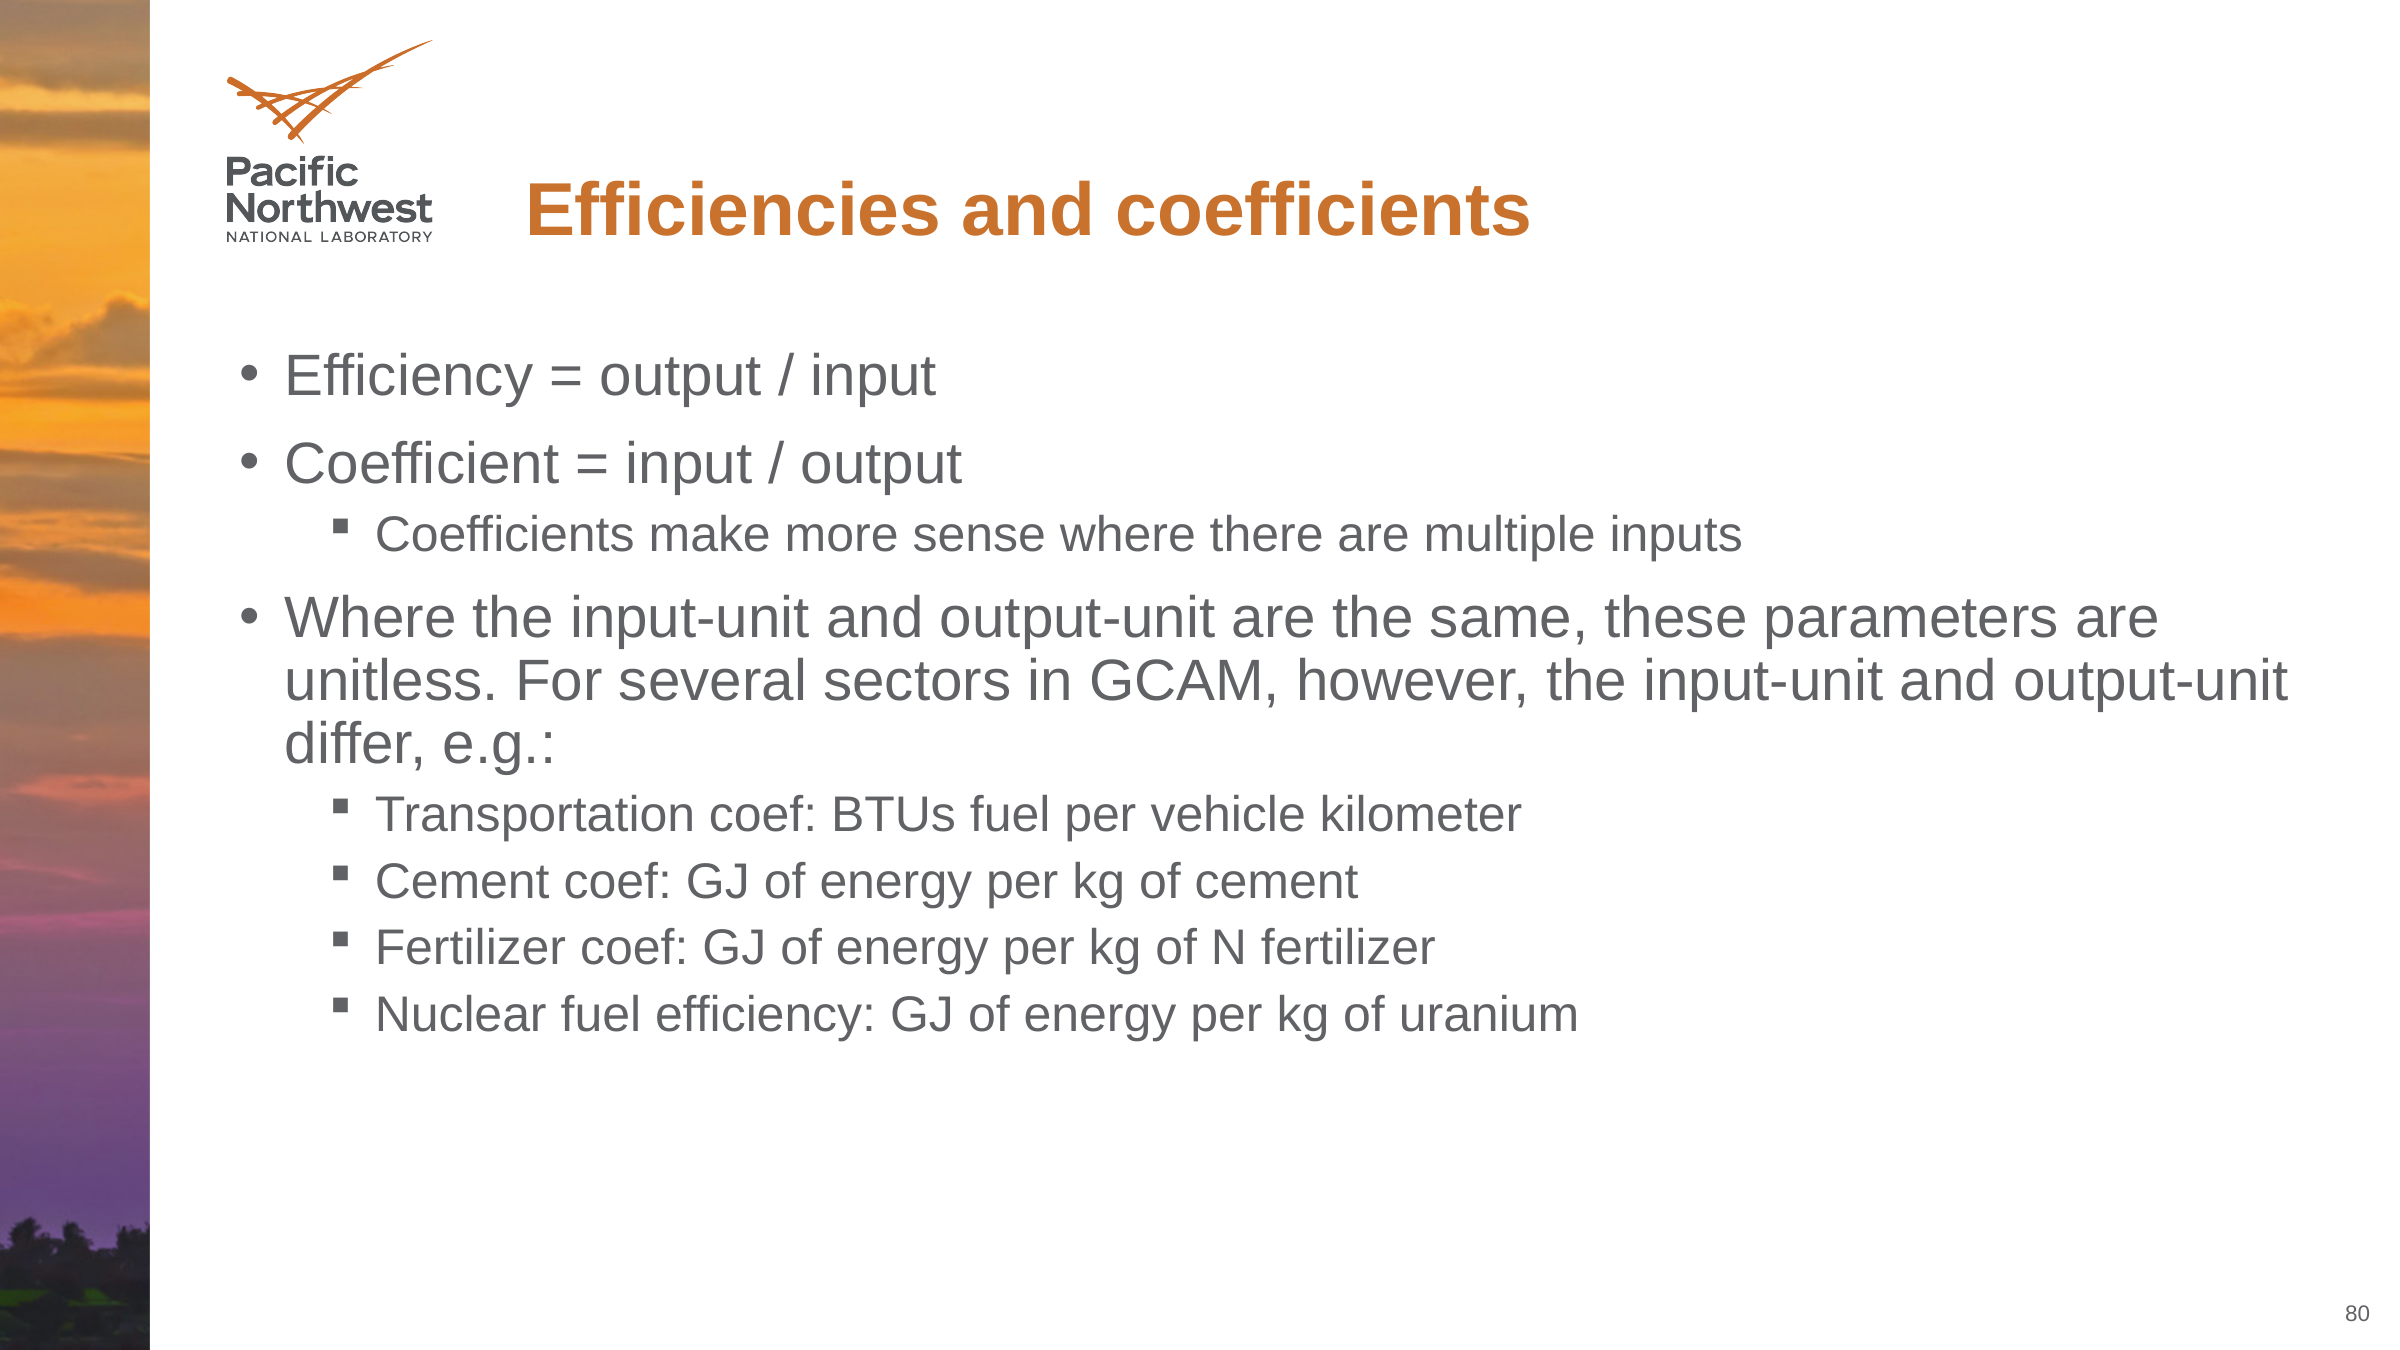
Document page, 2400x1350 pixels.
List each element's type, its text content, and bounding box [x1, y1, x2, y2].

title Efficiencies and coefficients [525, 44, 2325, 260]
slide_number 80 [2295, 1275, 2370, 1350]
picture [225, 38, 435, 244]
list Efficiency = output / input Coefficient = input / output Coefficients make more sense where there are multiple inputs Where the input-unit and output-unit are the same, these parameters are unitless. For several sectors in GCAM, however, the input-unit and output-unit differ, e.g.: Transportation coef: BTUs fuel per vehicle kilometer Cement coef: GJ of energy per kg of cement Fertilizer coef: GJ of energy per kg of N fertilizer Nuclear fuel efficiency: GJ of energy per kg of uranium [225, 337, 2325, 1238]
picture [0, 0, 149, 1350]
